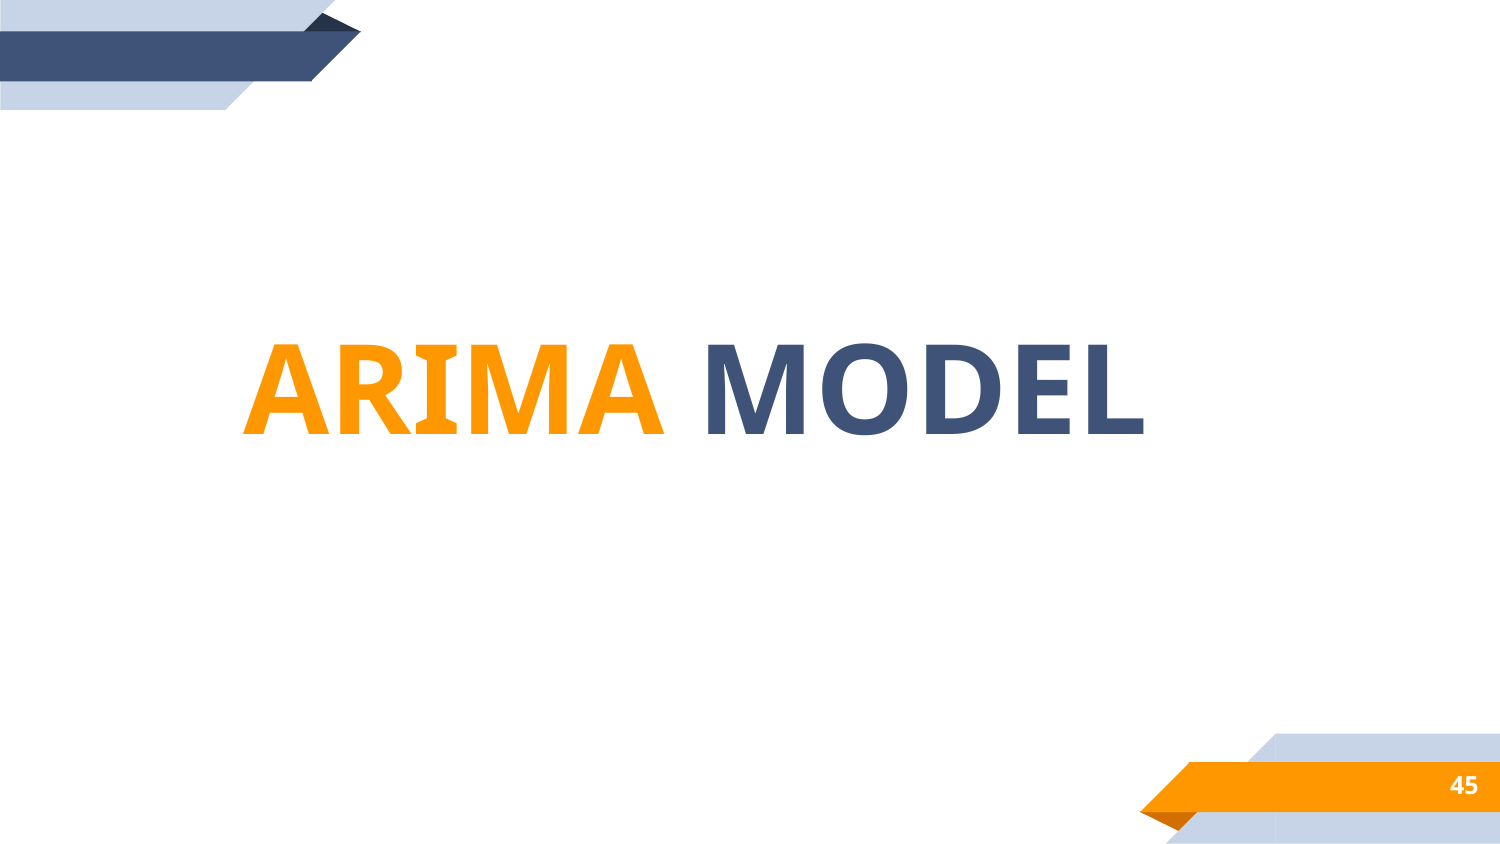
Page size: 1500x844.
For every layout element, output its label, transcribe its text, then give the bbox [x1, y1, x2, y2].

slide_number 45 [1249, 760, 1494, 813]
title ARIMA MODEL [55, 289, 1337, 480]
